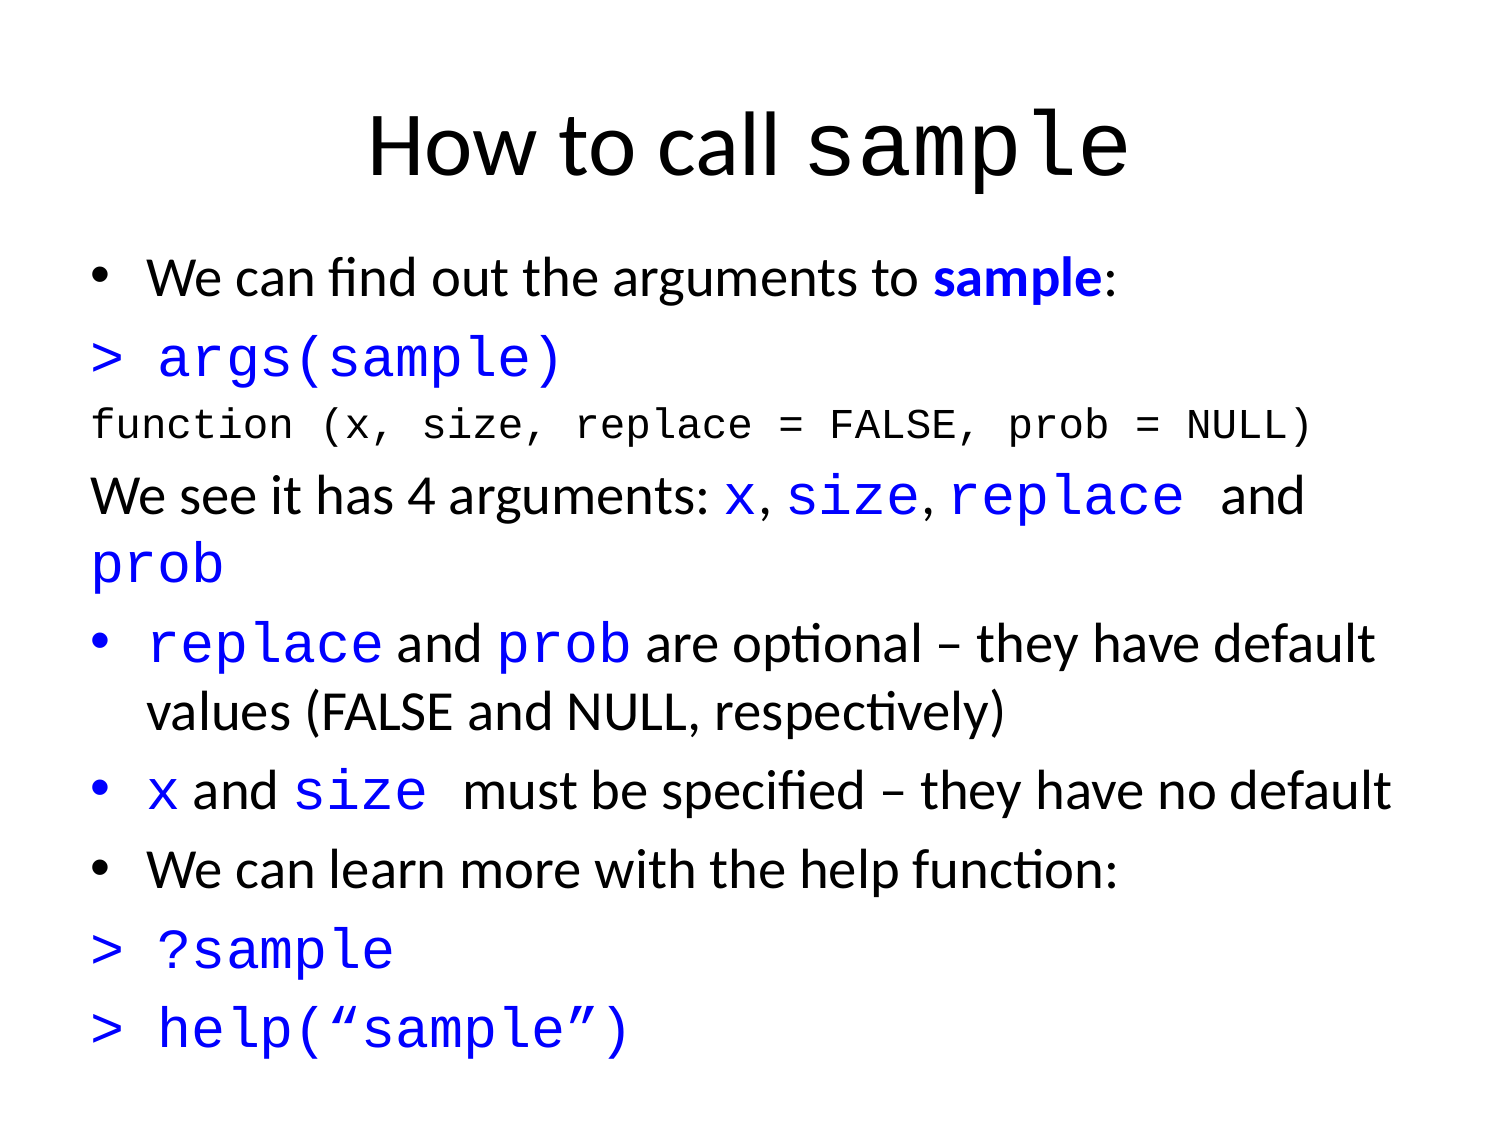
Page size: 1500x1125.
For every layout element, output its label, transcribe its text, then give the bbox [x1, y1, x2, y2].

title How to call sample [75, 45, 1425, 232]
list We can find out the arguments to sample: > args(sample) function (x, size, replace = FALSE, prob = NULL) We see it has 4 arguments: x, size, replace and prob replace and prob are optional – they have default values (FALSE and NULL, respectively) x and size must be specified – they have no default We can learn more with the help function: > ?sample > help(“sample”) [75, 232, 1464, 1069]
